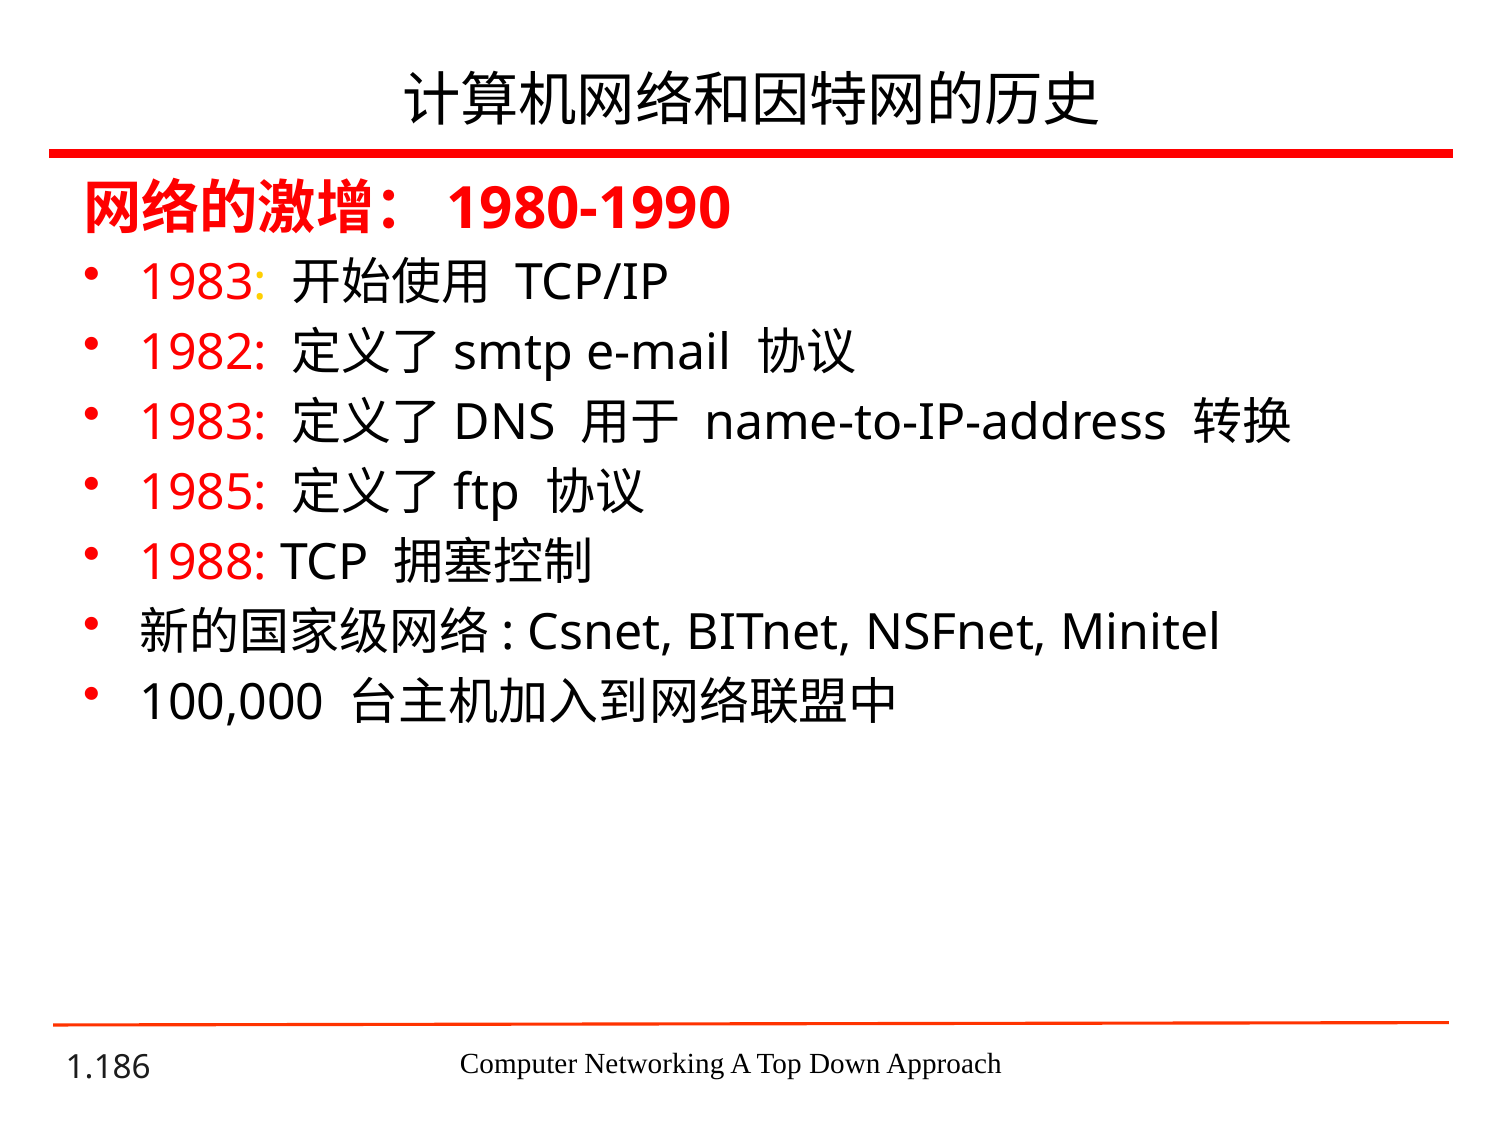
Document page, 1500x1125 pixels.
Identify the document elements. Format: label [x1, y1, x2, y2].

title [60, 47, 1443, 147]
list [67, 176, 1443, 1022]
